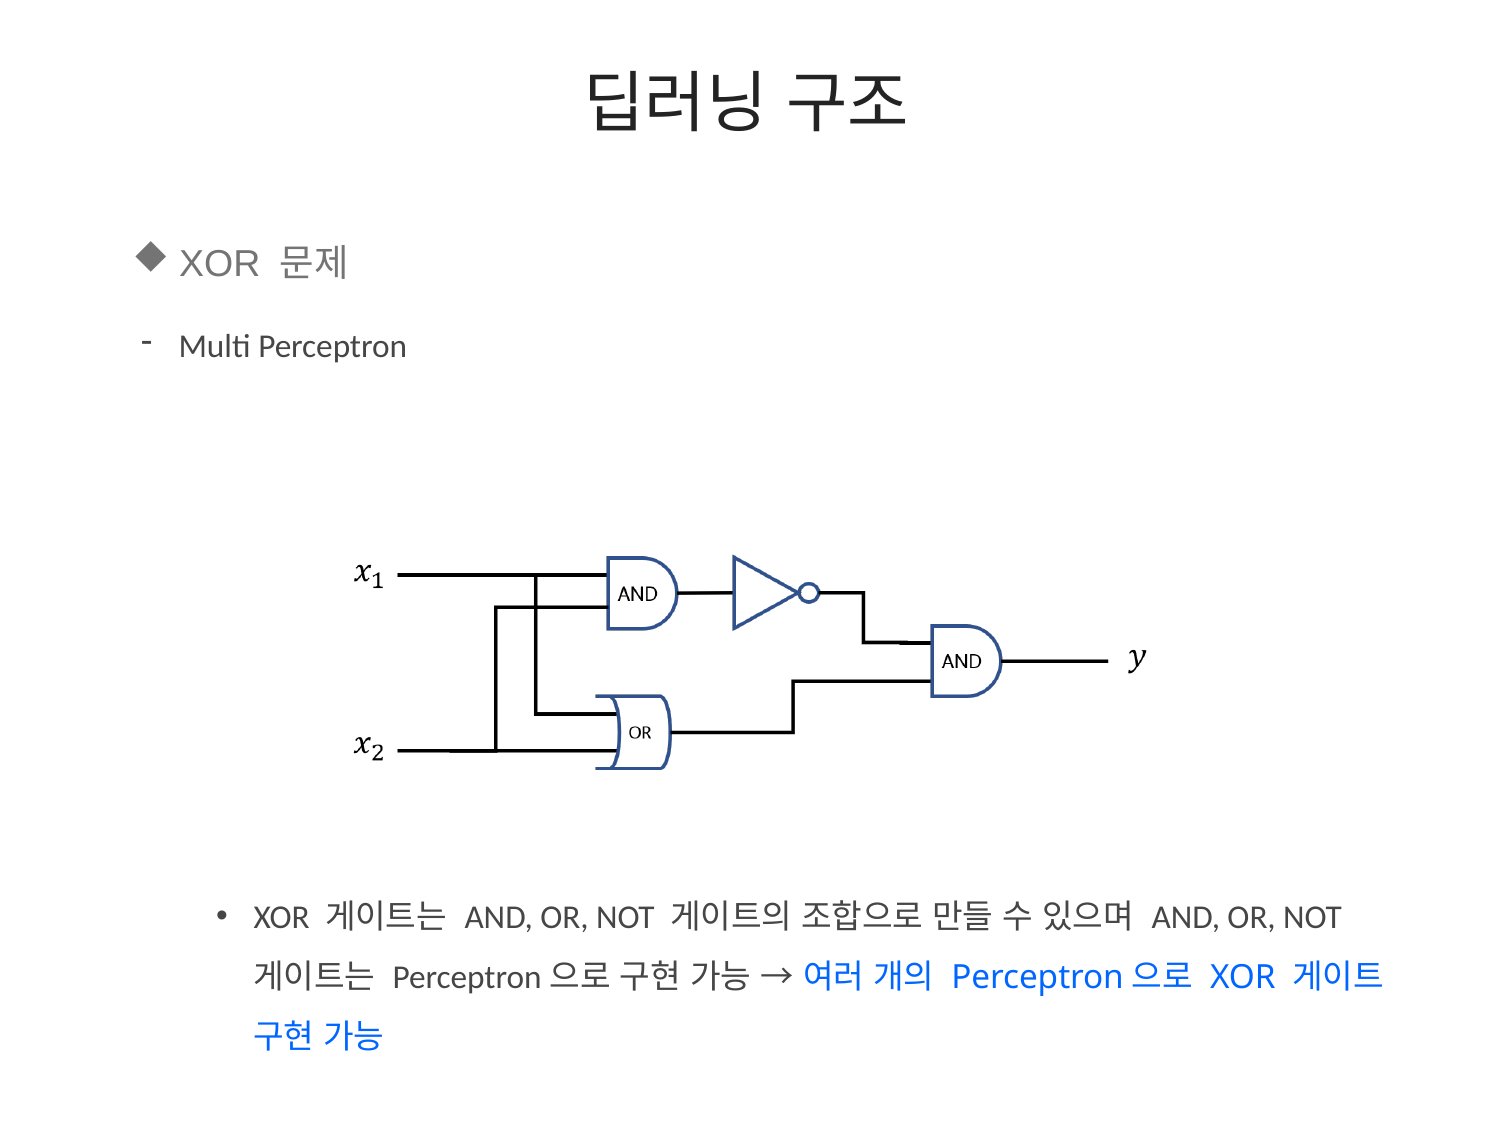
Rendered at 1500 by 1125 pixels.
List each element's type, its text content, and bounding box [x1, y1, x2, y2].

picture [339, 543, 1161, 771]
text_box 딥러닝 구조 [81, 52, 1412, 184]
text_box XOR 문제 [117, 231, 1393, 303]
